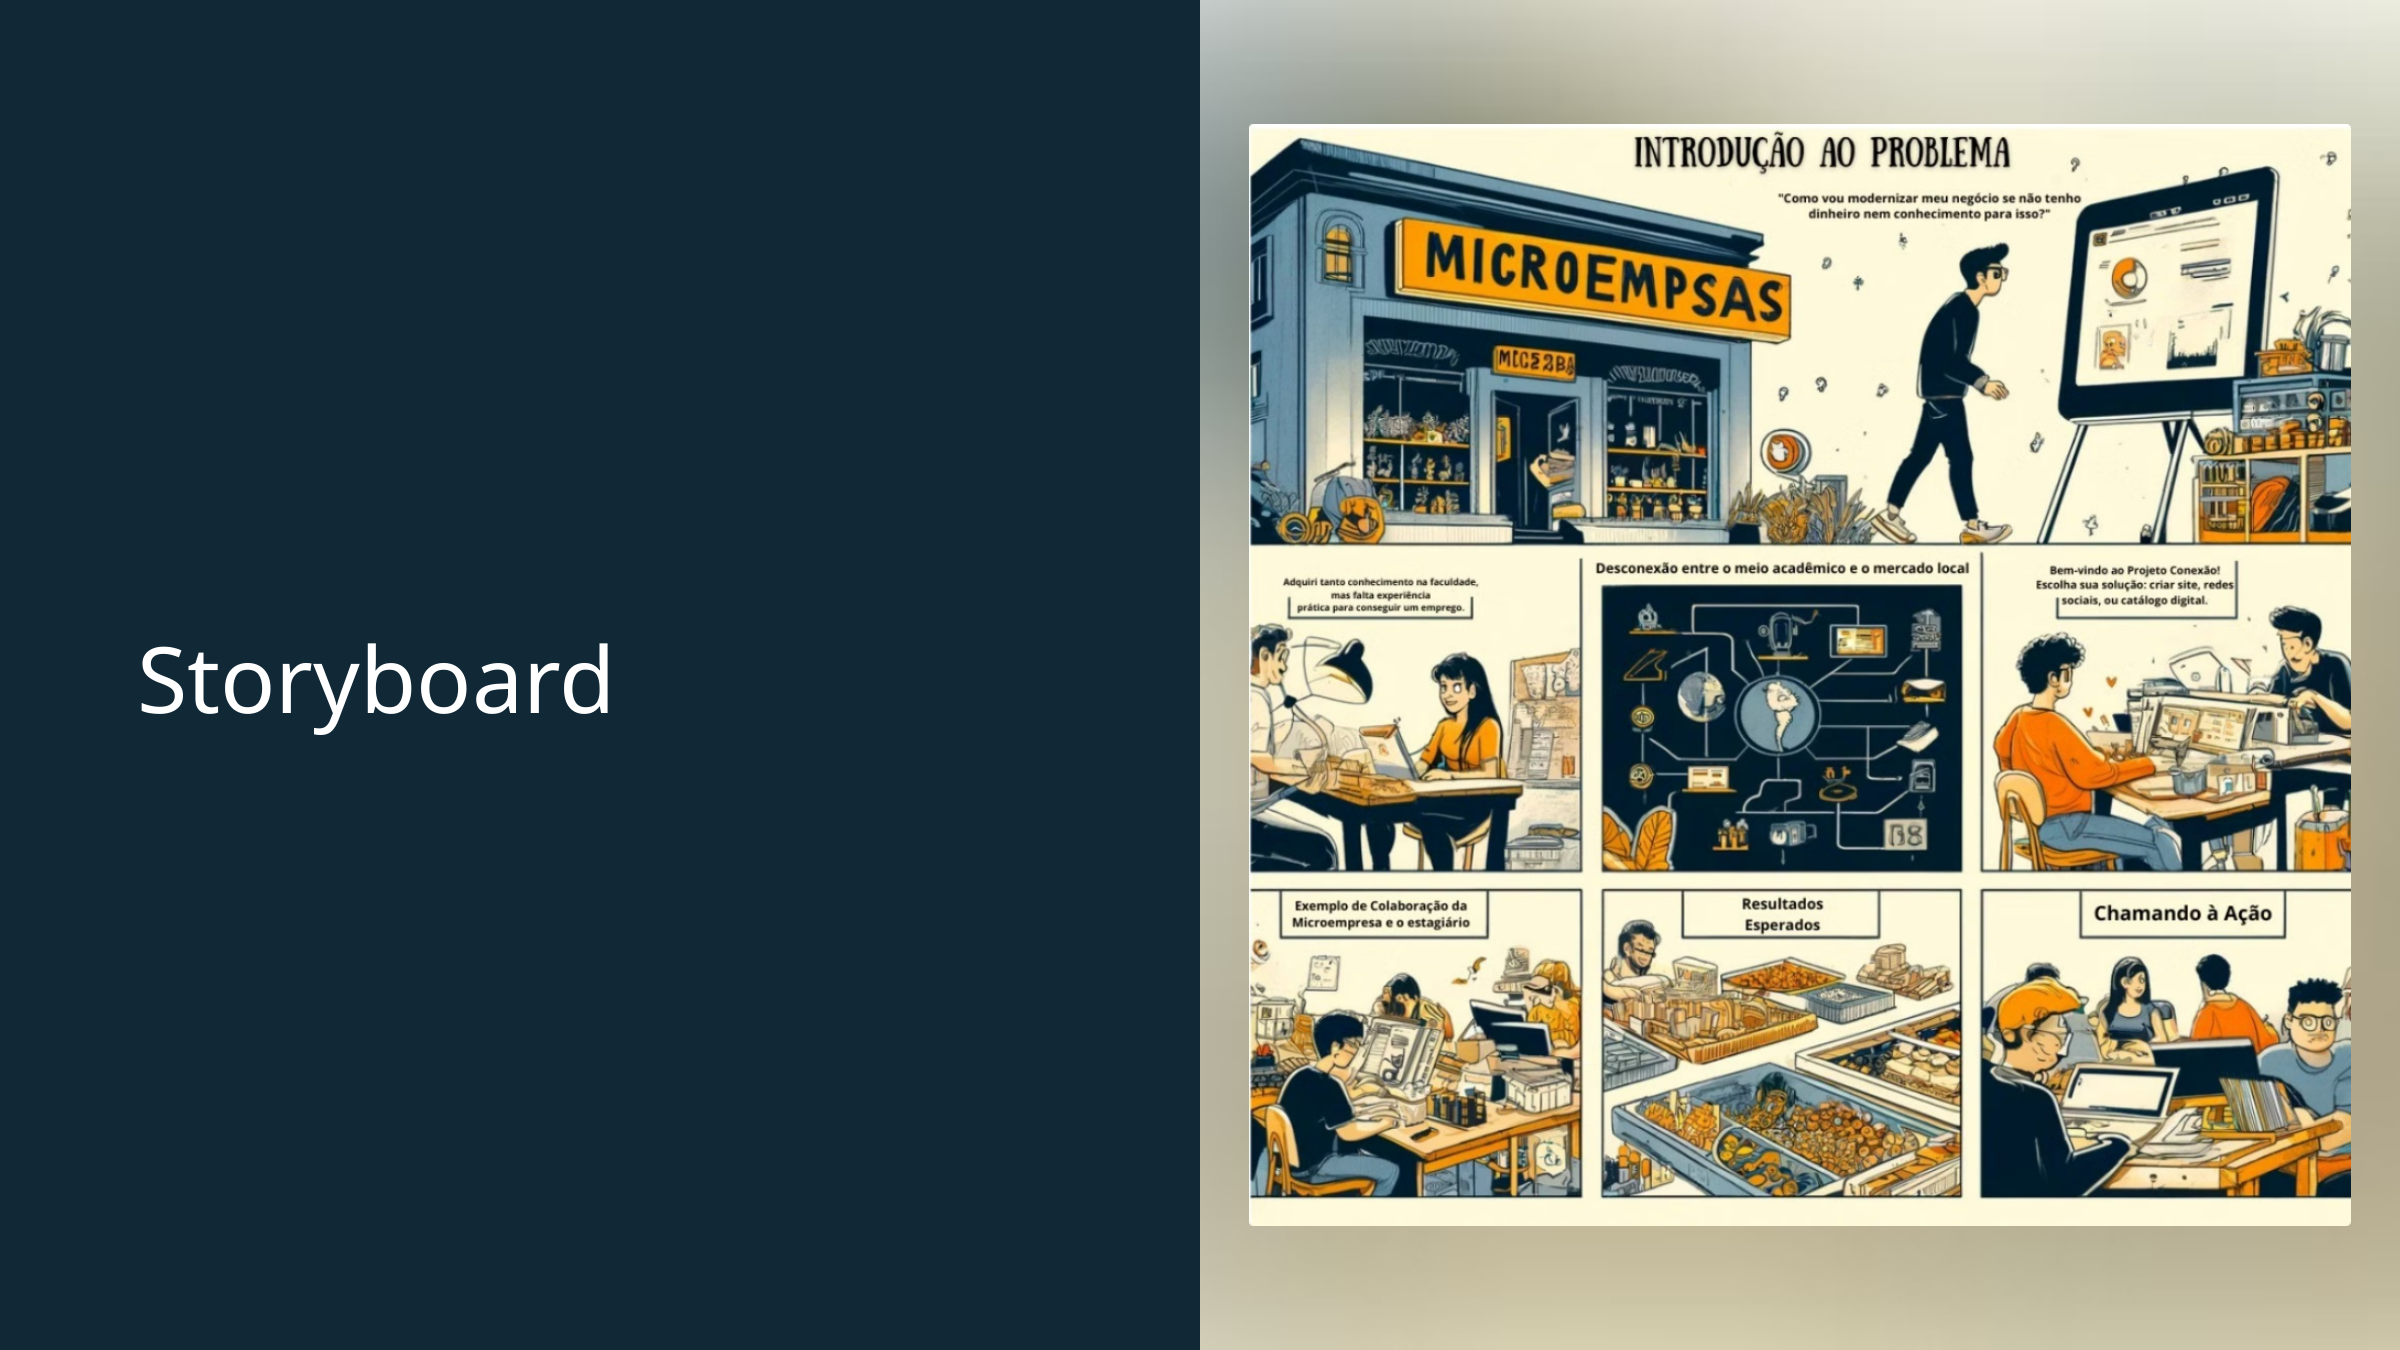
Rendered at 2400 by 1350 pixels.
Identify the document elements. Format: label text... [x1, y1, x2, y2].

picture [1199, 0, 2400, 1350]
text_box Storyboard [137, 617, 1062, 733]
